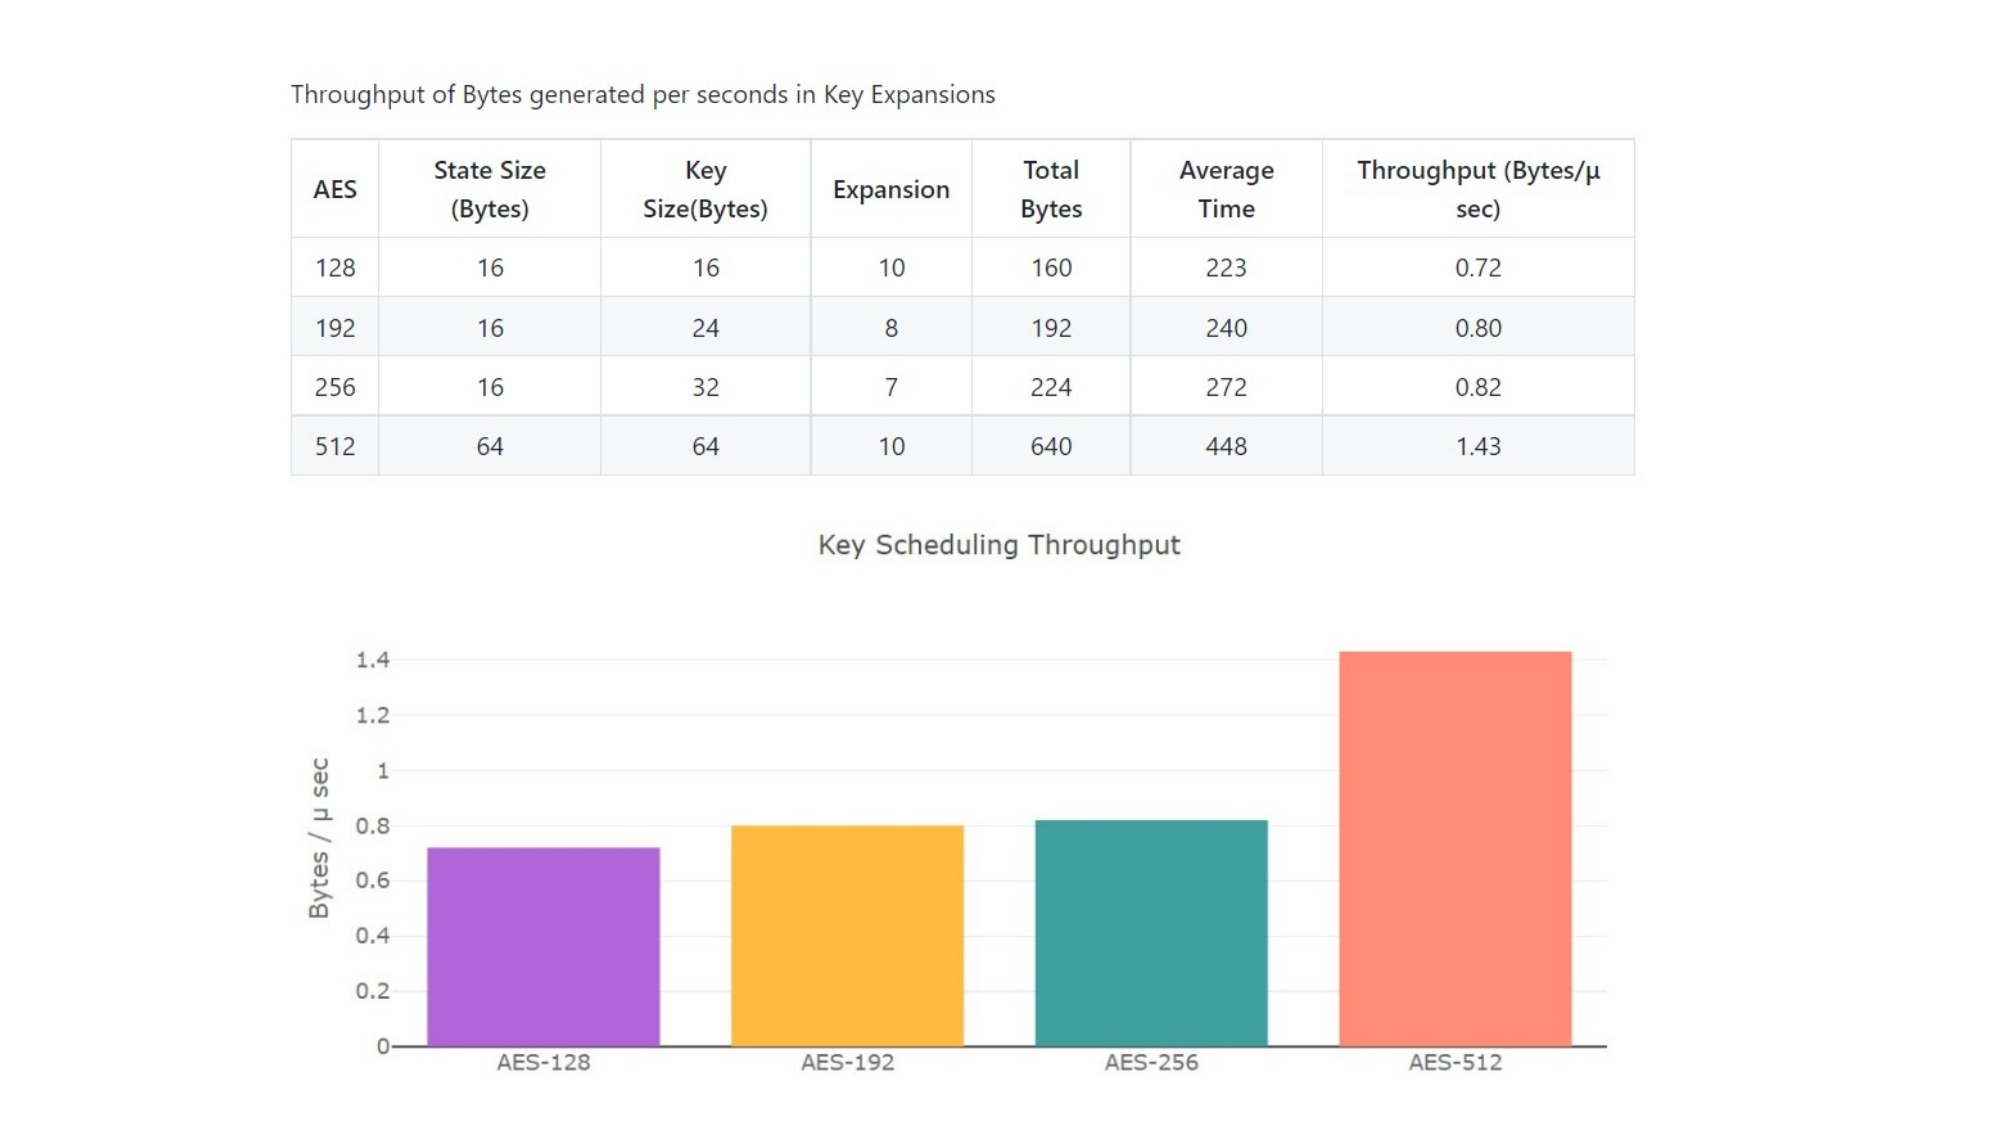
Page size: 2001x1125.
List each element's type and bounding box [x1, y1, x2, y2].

picture [278, 71, 1665, 1094]
